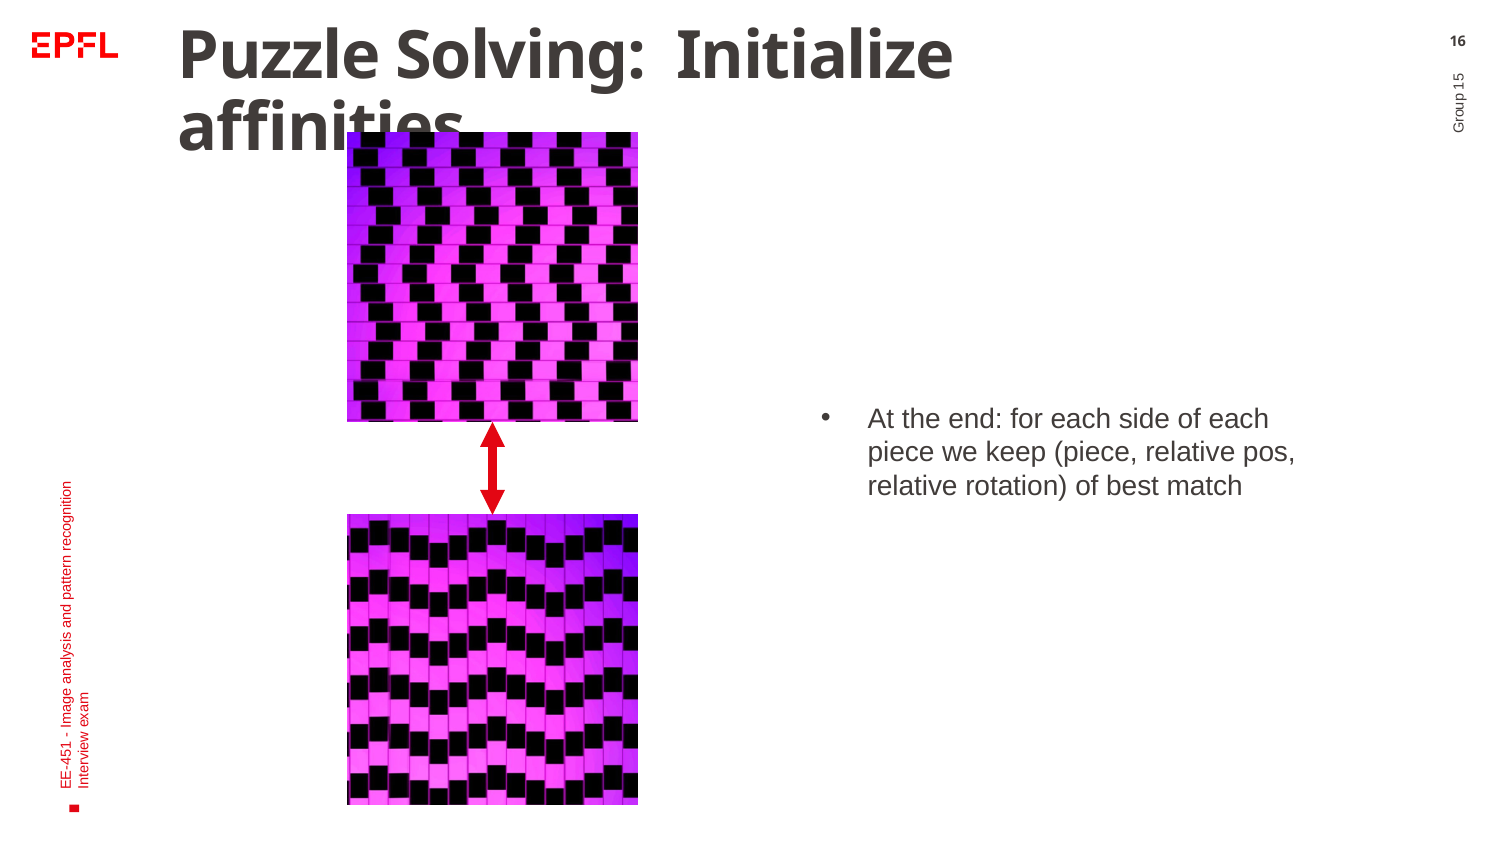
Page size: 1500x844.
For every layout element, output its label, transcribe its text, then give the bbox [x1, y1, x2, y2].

picture [347, 132, 638, 422]
picture [347, 514, 638, 805]
title Puzzle Solving: Initialize affinities [148, 21, 1020, 117]
text_box At the end: for each side of each piece we keep (piece, relative pos, relative rotation) of best match [806, 392, 1315, 543]
footer Group 15 [1415, 59, 1500, 641]
picture [21, 21, 129, 69]
slide_number 16 [1415, 32, 1500, 59]
slide_number EE-451 - Image analysis and pattern recognition Interview exam [0, 264, 149, 805]
